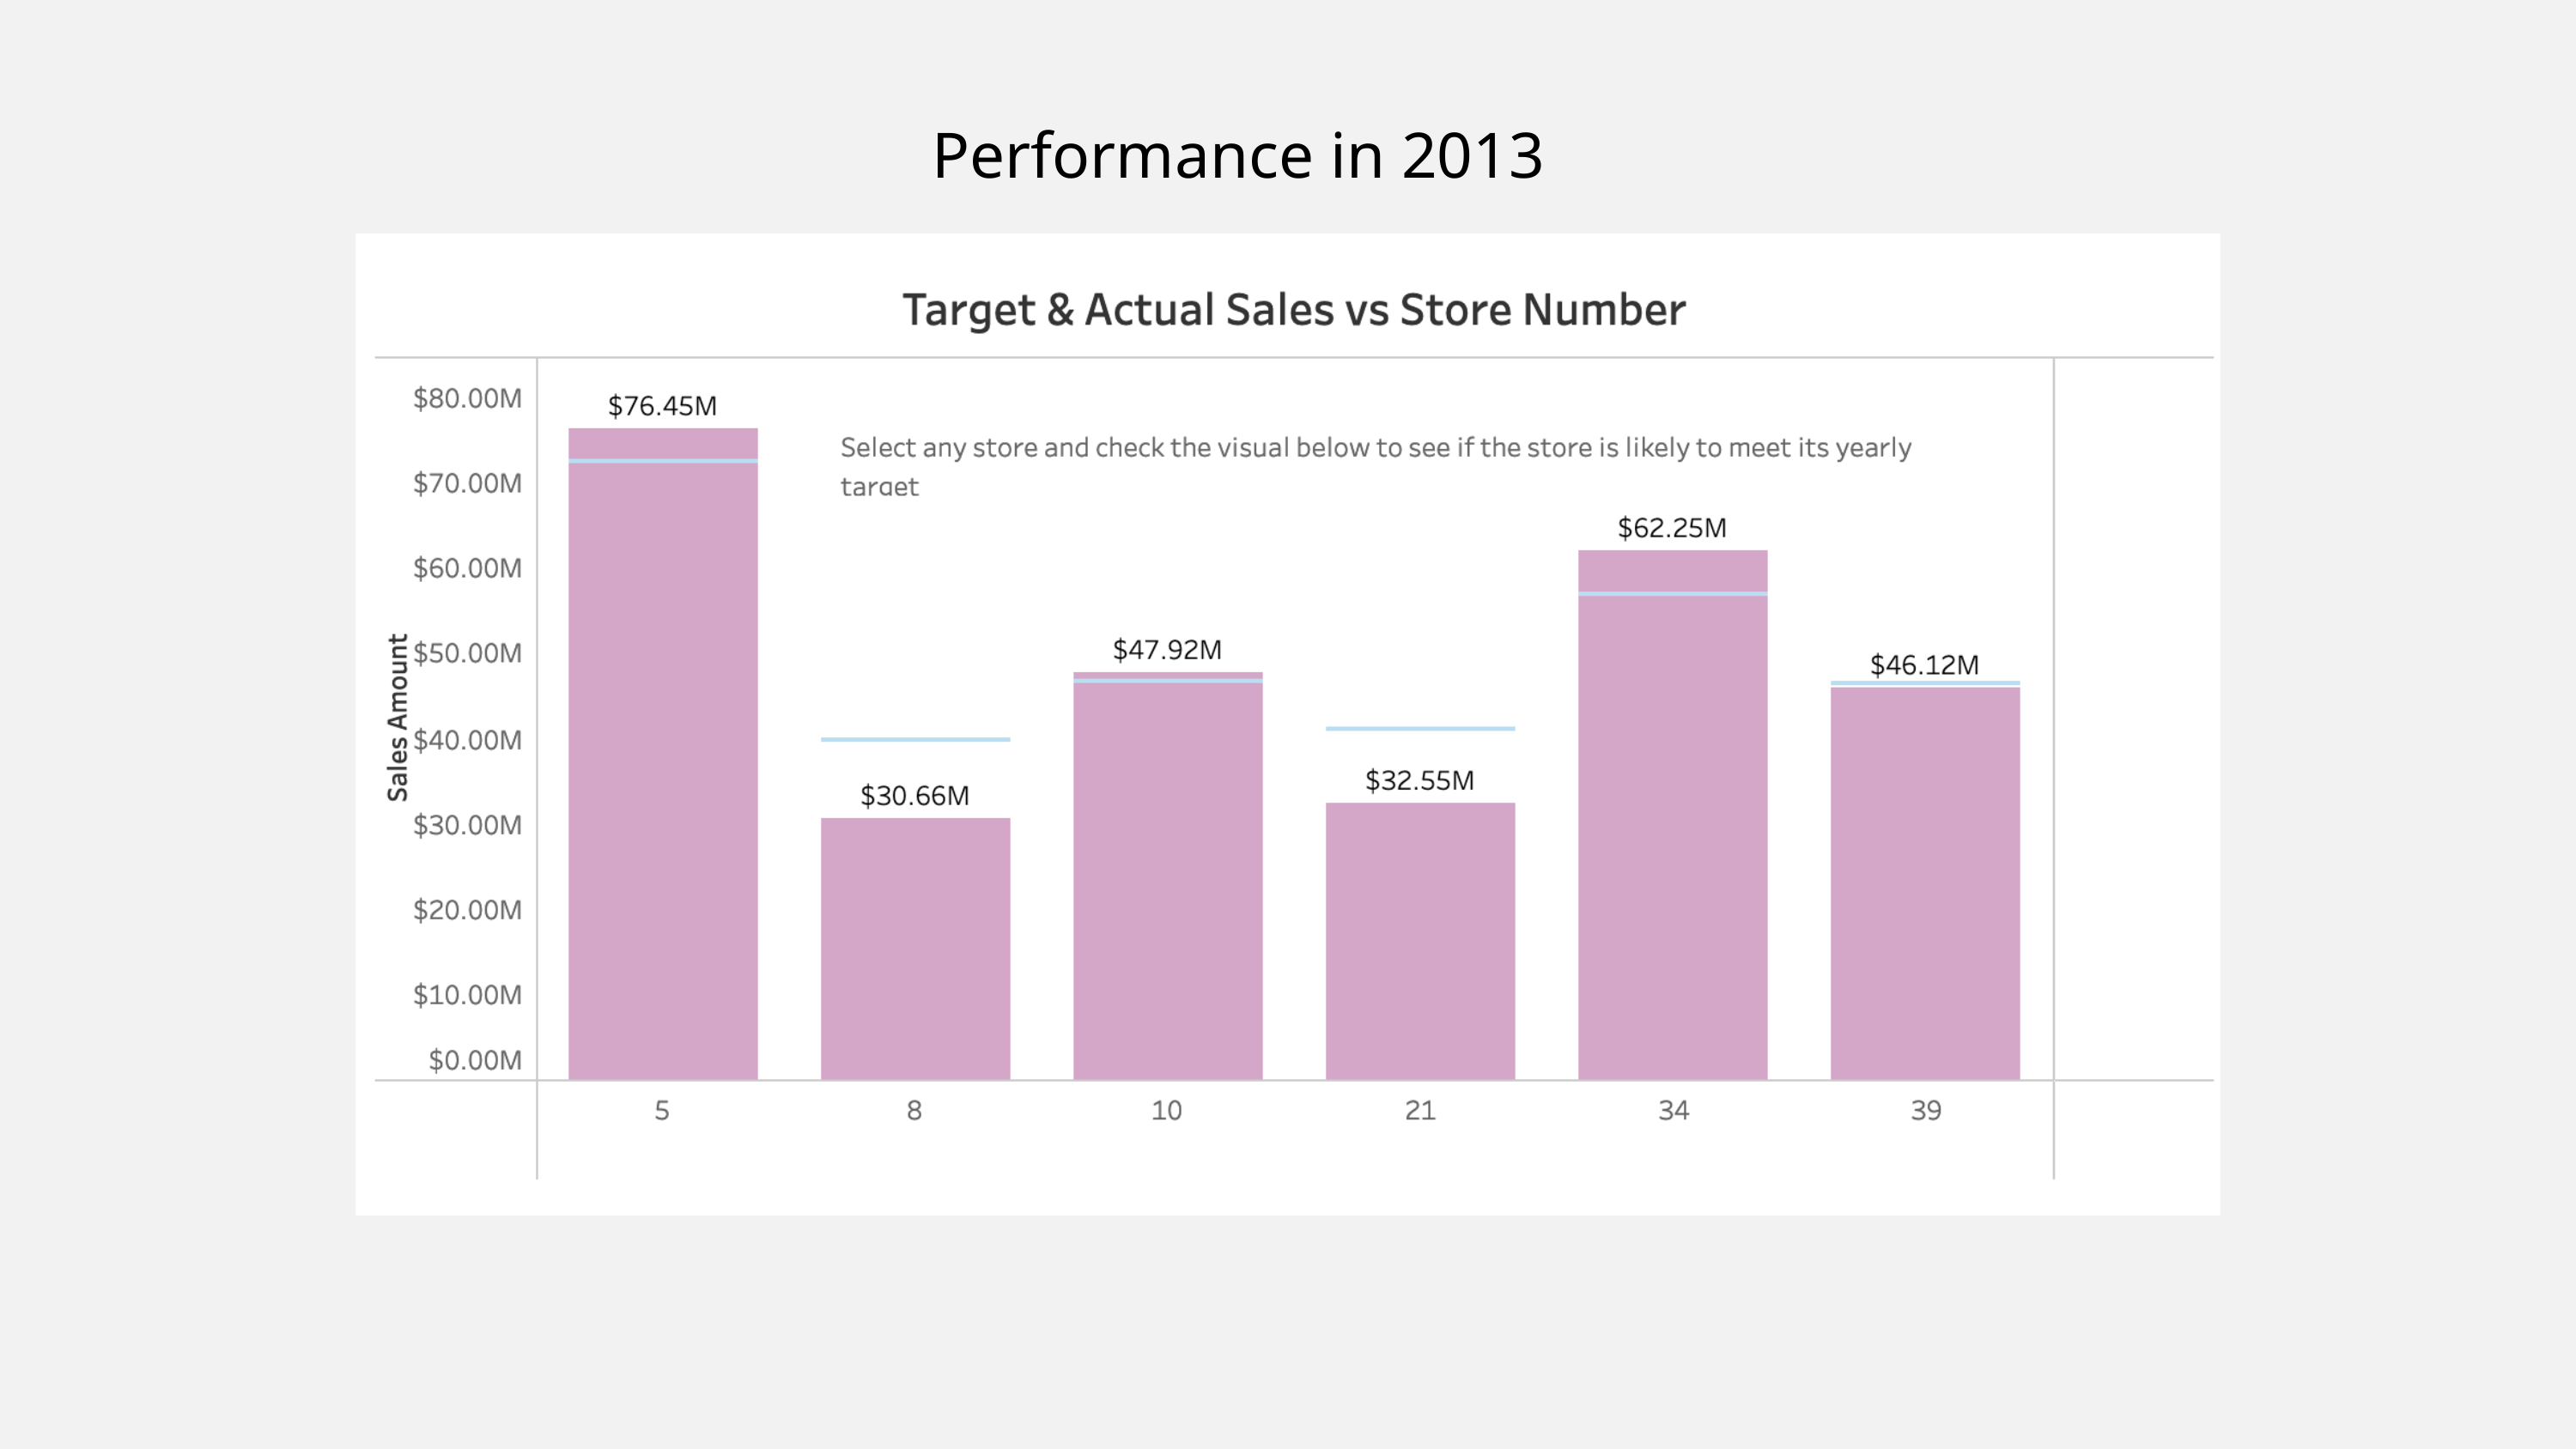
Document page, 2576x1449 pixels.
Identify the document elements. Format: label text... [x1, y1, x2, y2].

text_box Performance in 2013 [904, 124, 1572, 191]
text_box [355, 233, 2221, 1216]
